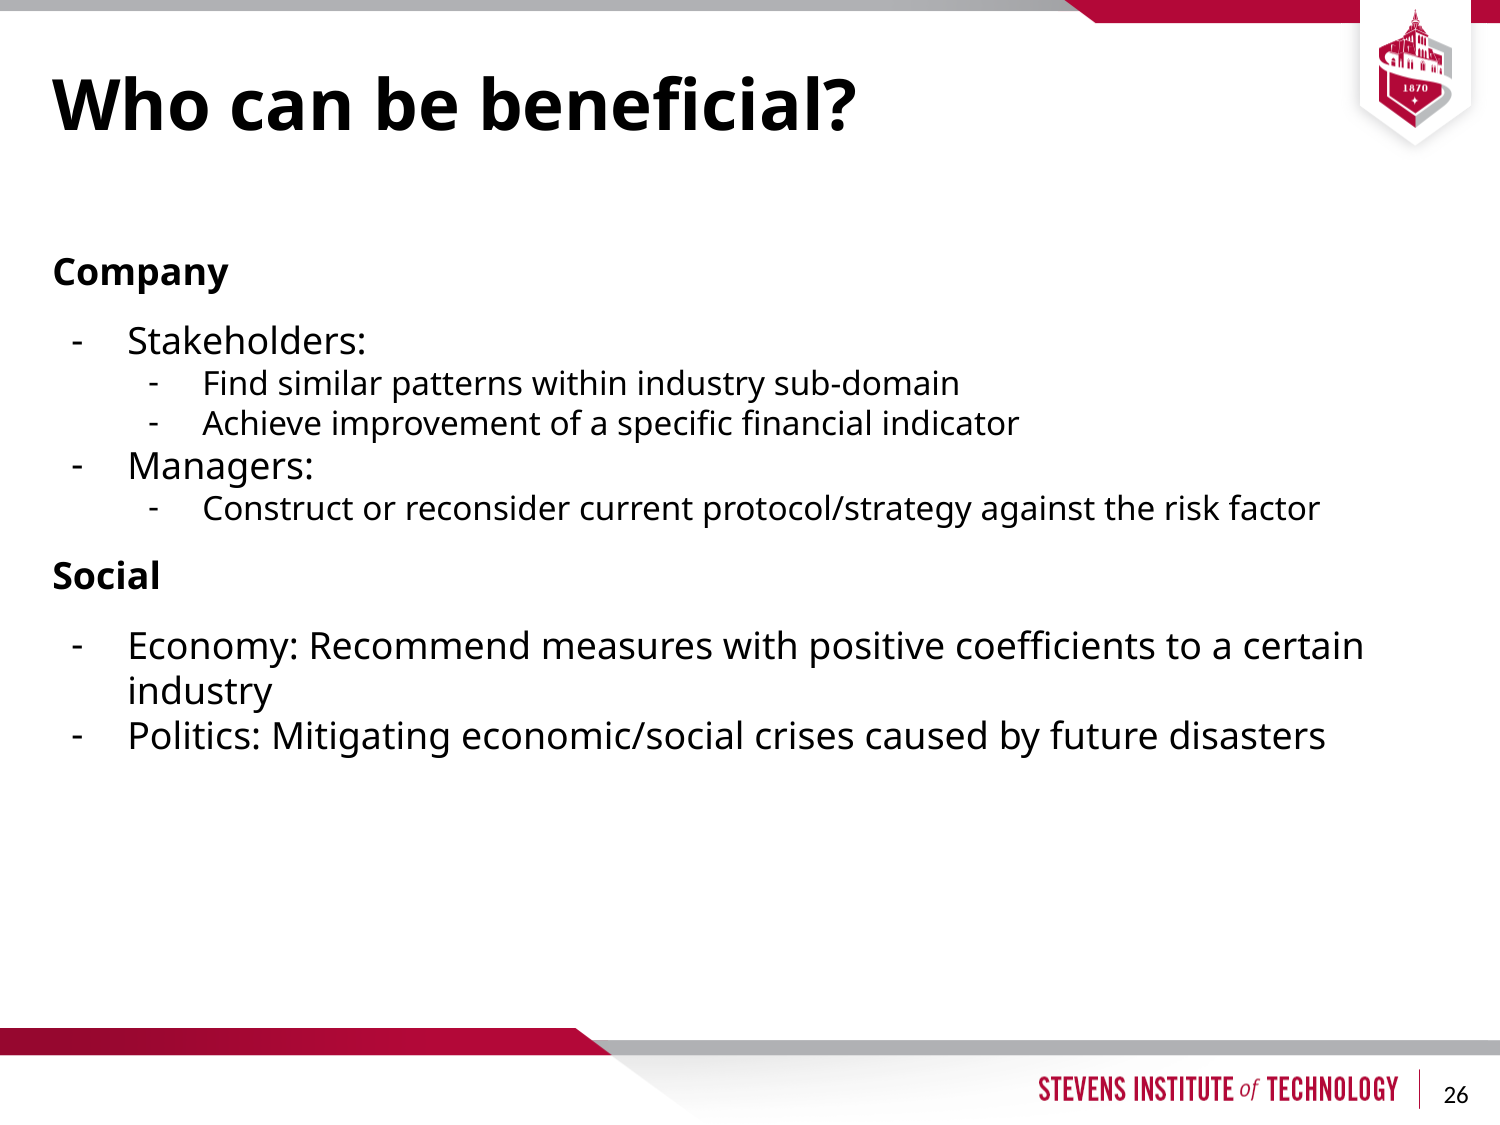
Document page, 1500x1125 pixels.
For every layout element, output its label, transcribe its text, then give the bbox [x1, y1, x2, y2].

picture [0, 0, 1500, 160]
slide_number ‹#› [1428, 1071, 1490, 1108]
title Who can be beneficial? [37, 45, 1338, 232]
picture [0, 1028, 1500, 1125]
list Company Stakeholders: Find similar patterns within industry sub-domain Achieve improvement of a specific financial indicator Managers: Construct or reconsider current protocol/strategy against the risk factor Social Economy: Recommend measures with positive coefficients to a certain industry Politics: Mitigating economic/social crises caused by future disasters [37, 232, 1463, 1000]
